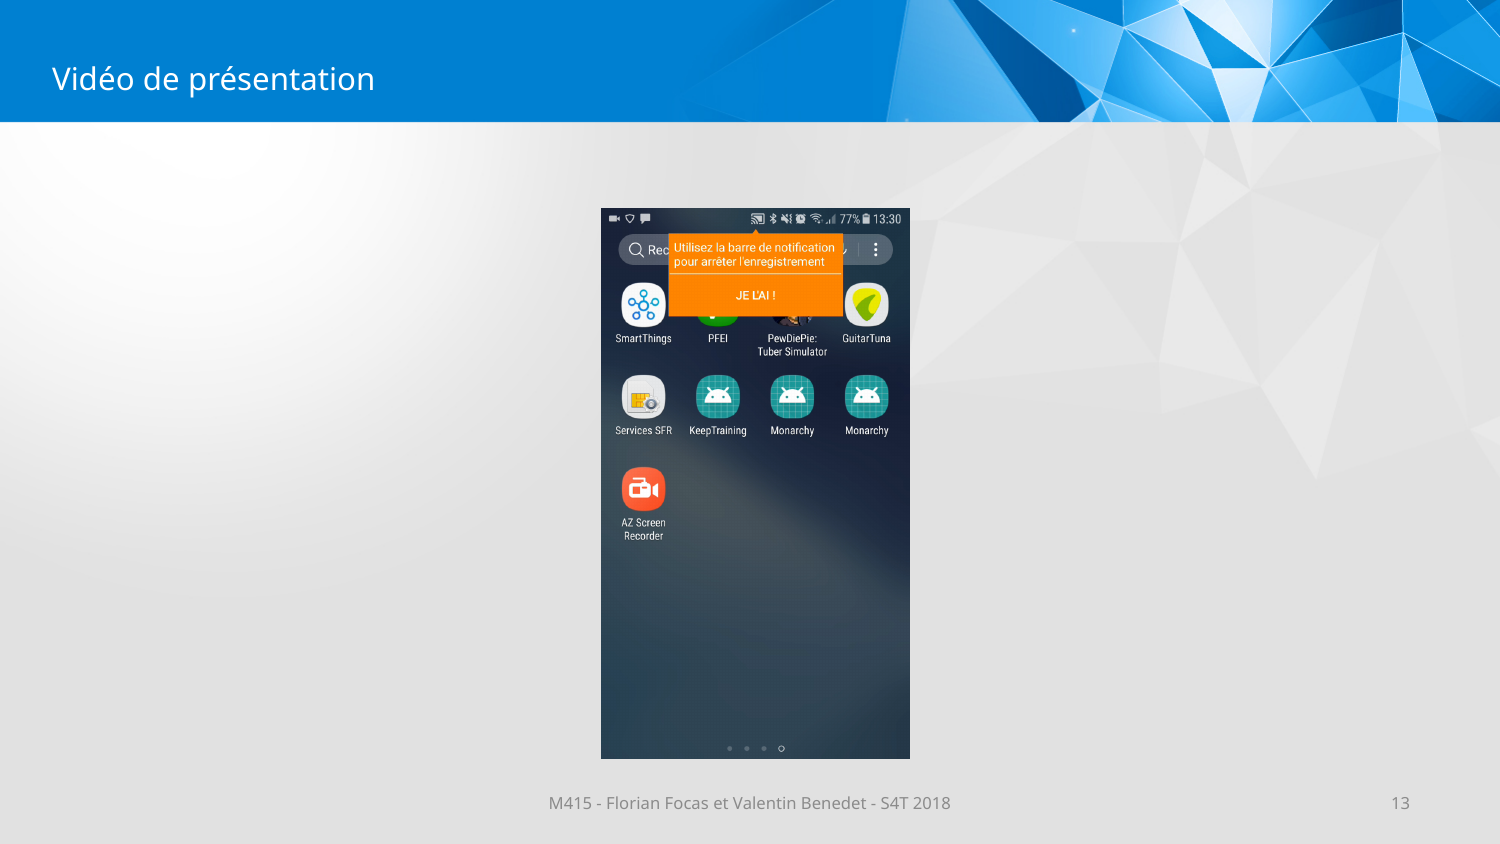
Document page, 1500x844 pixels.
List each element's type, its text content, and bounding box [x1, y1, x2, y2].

footer M415 - Florian Focas et Valentin Benedet - S4T 2018 [512, 782, 988, 827]
slide_number 13 [1074, 782, 1425, 827]
picture [0, 0, 1500, 844]
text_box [599, 207, 911, 760]
list Vidéo de présentation [52, 58, 636, 104]
